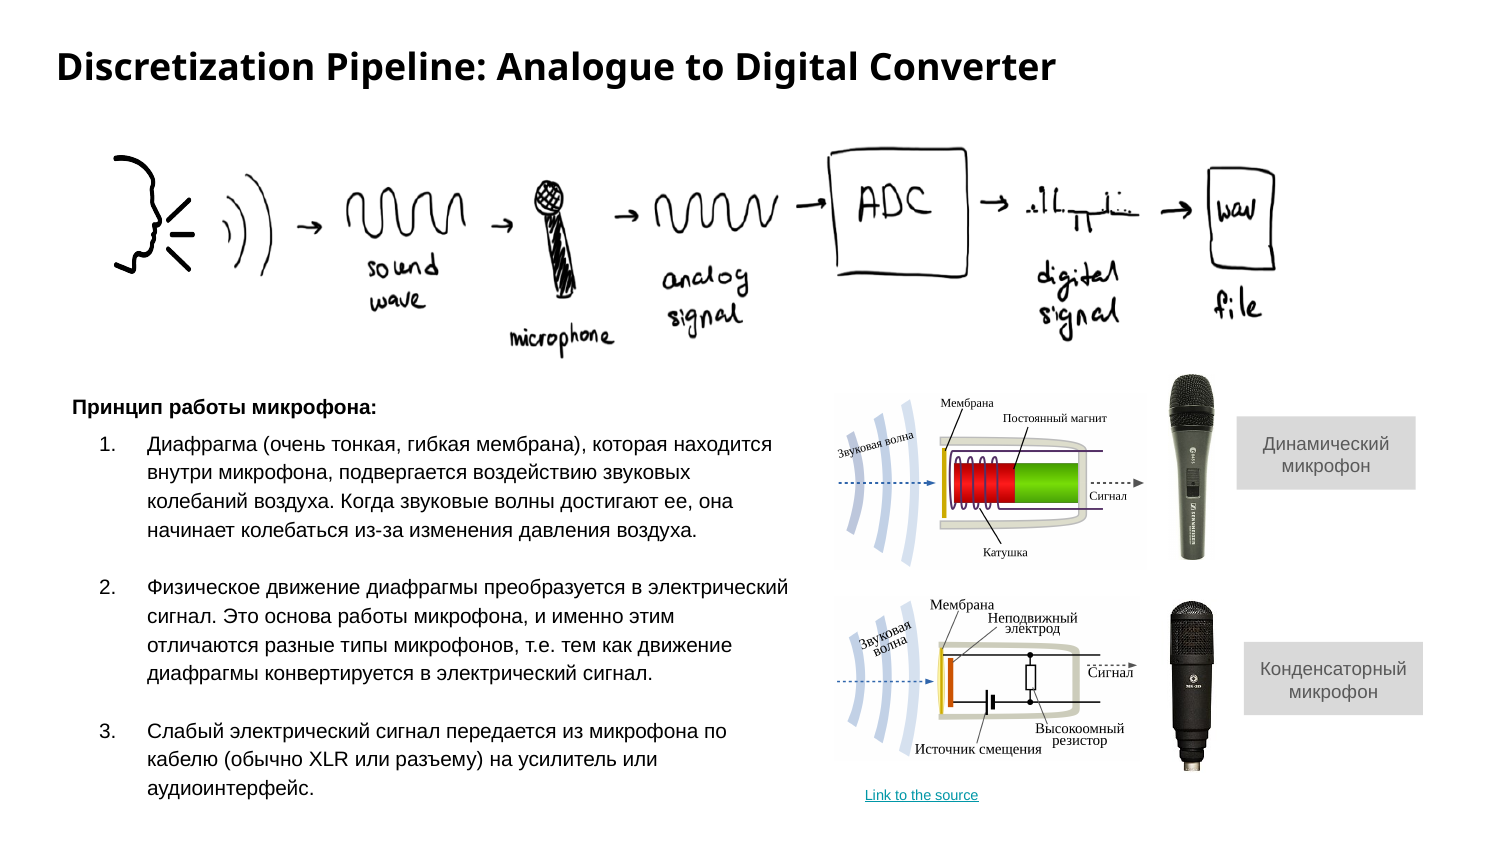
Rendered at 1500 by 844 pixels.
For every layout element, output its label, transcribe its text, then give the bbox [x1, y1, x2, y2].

text_box Link to the source [879, 777, 1004, 813]
text_box Динамический микрофон [1236, 416, 1416, 490]
text_box Discretization Pipeline: Analogue to Digital Converter [879, 28, 1090, 109]
text_box Конденсаторный микрофон [1243, 641, 1423, 716]
text_box Discretization Pipeline: Analogue to Digital Converter [40, 28, 581, 109]
picture [1150, 588, 1233, 783]
picture [108, 0, 1344, 844]
text_box Принцип работы микрофона: Диафрагма (очень тонкая, гибкая мембрана), которая находится внутри микрофона, подвергается воздействию звуковых колебаний воздуха. Когда звуковые волны достигают ее, она начинает колебаться из-за изменения давления воздуха. Физическое движение диафрагмы преобразуется в электрический сигнал. Это основа работы микрофона, и именно этим отличаются разные типы микрофонов, т.е. тем как движение диафрагмы конвертируется в электрический сигнал. Слабый электрический сигнал передается из микрофона по кабелю (обычно XLR или разъему) на усилитель или аудиоинтерфейс. [57, 374, 581, 815]
